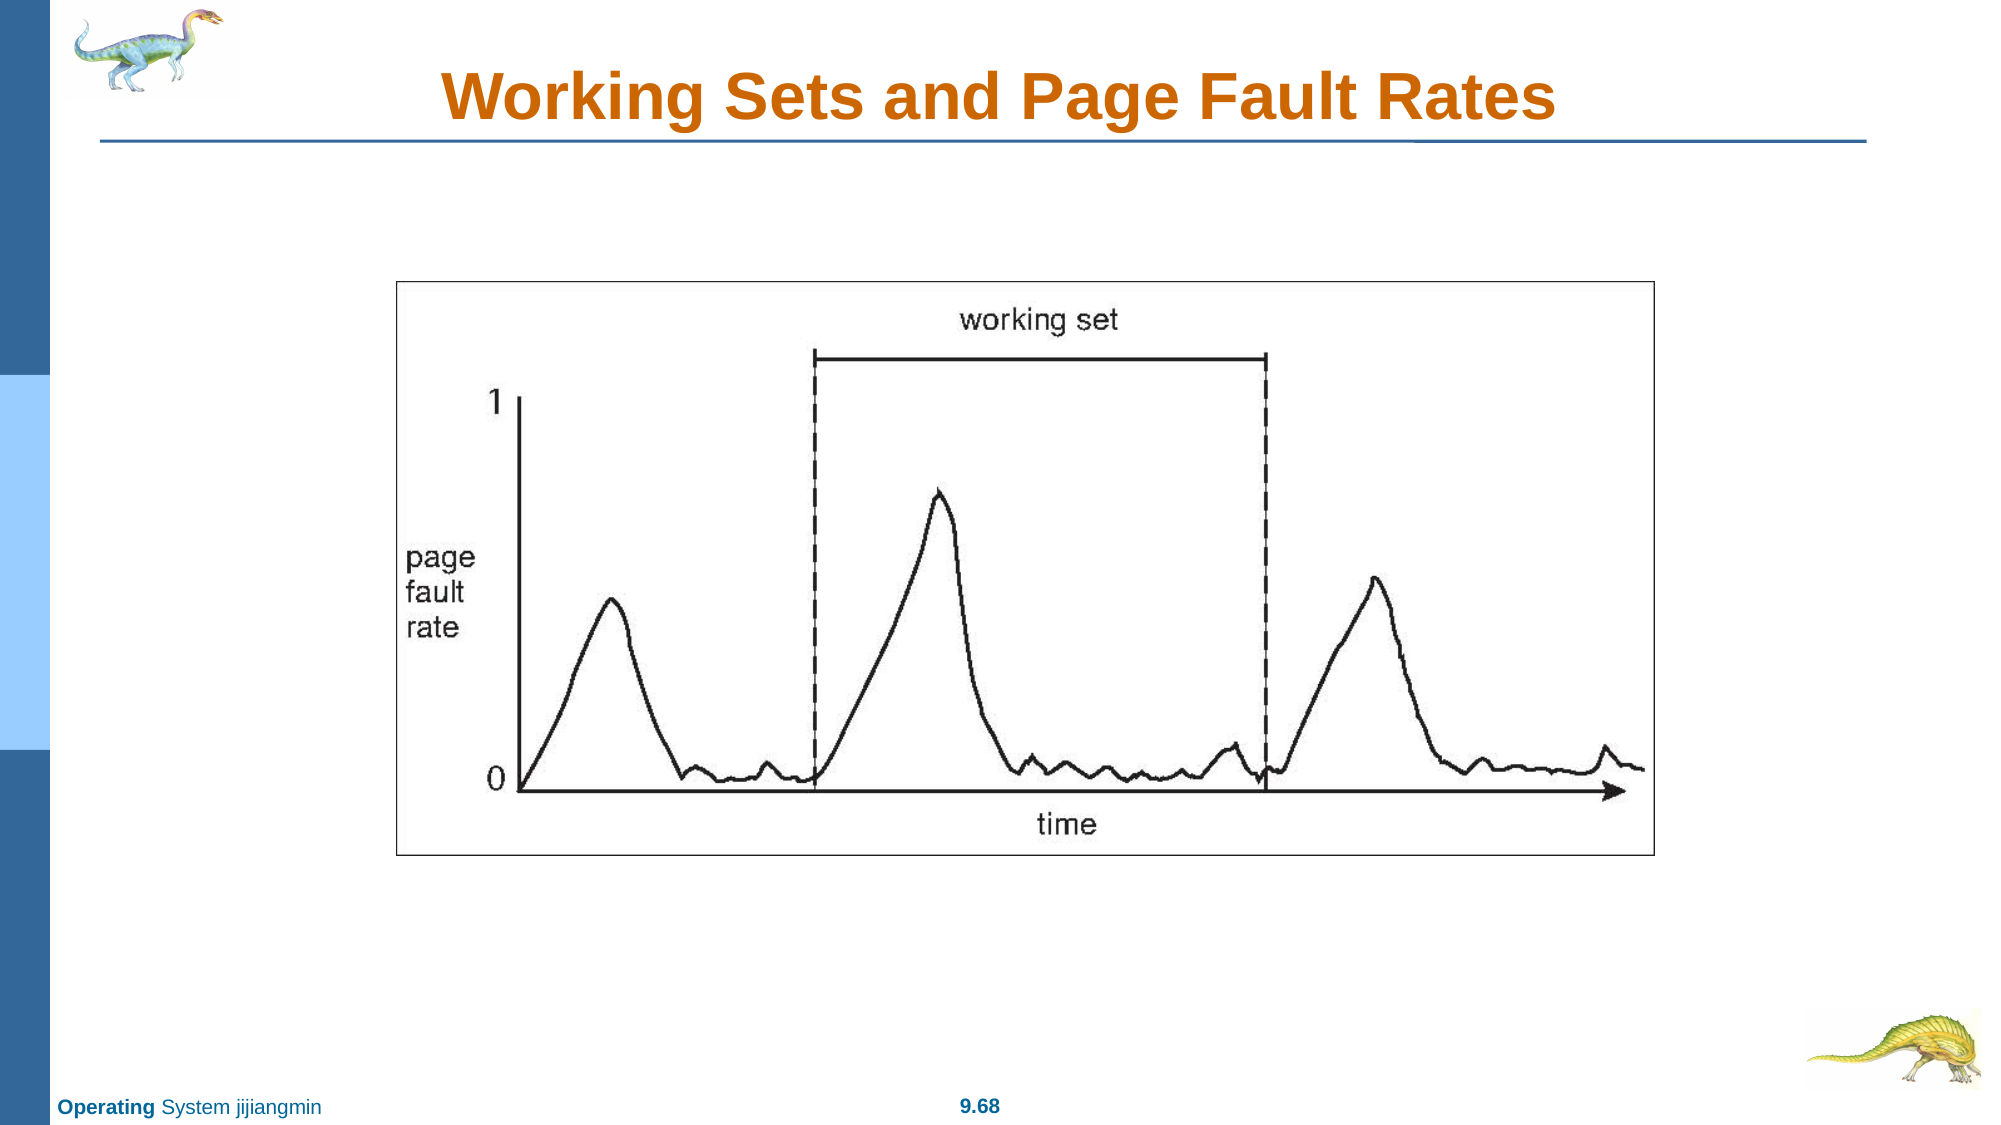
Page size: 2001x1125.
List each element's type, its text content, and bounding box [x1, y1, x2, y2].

picture [1804, 1007, 1982, 1090]
picture [62, 0, 240, 101]
title Working Sets and Page Fault Rates [99, 45, 1900, 141]
picture [396, 281, 1655, 856]
